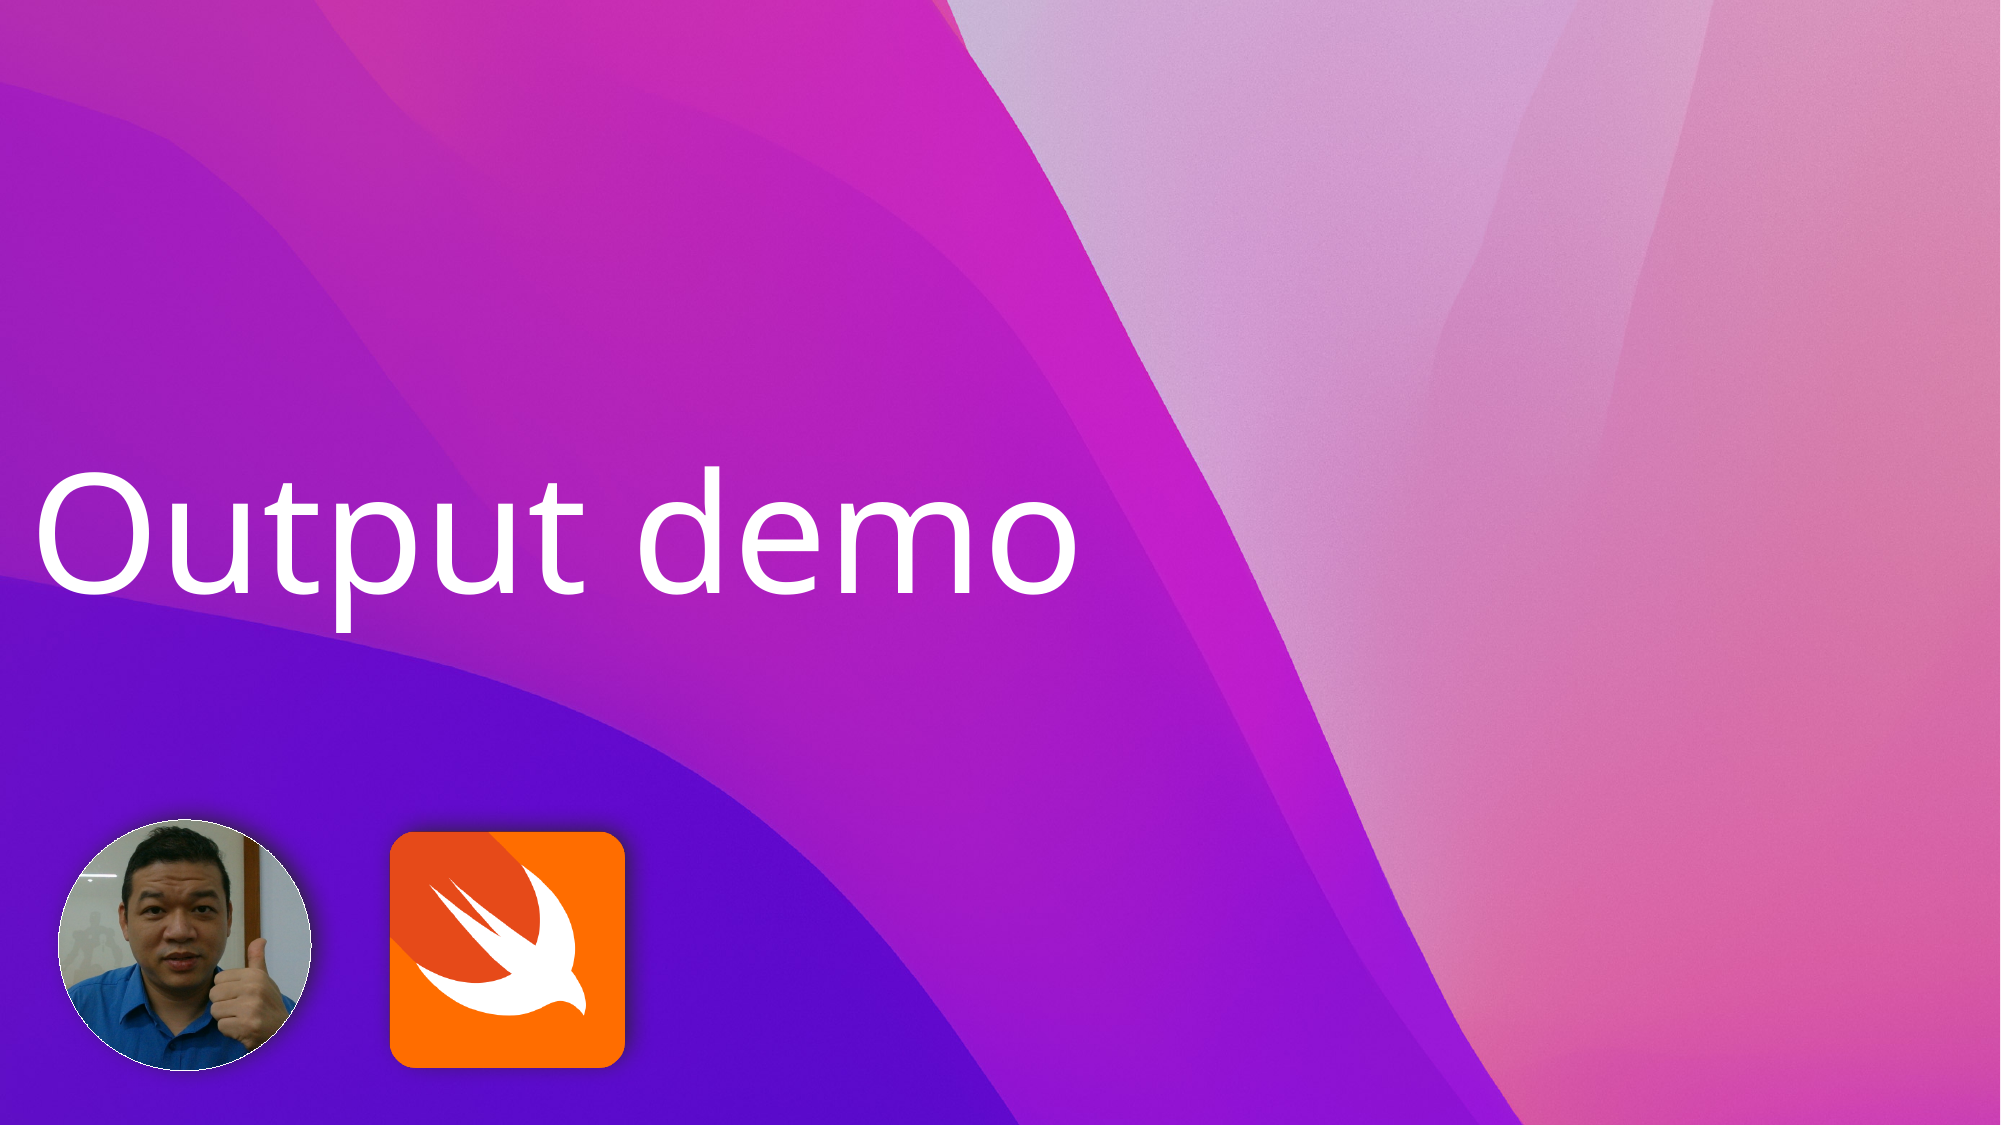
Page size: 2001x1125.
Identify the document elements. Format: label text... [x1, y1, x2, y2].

picture [0, 0, 2001, 1125]
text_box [58, 793, 664, 1106]
text_box Output demo [14, 419, 1506, 635]
